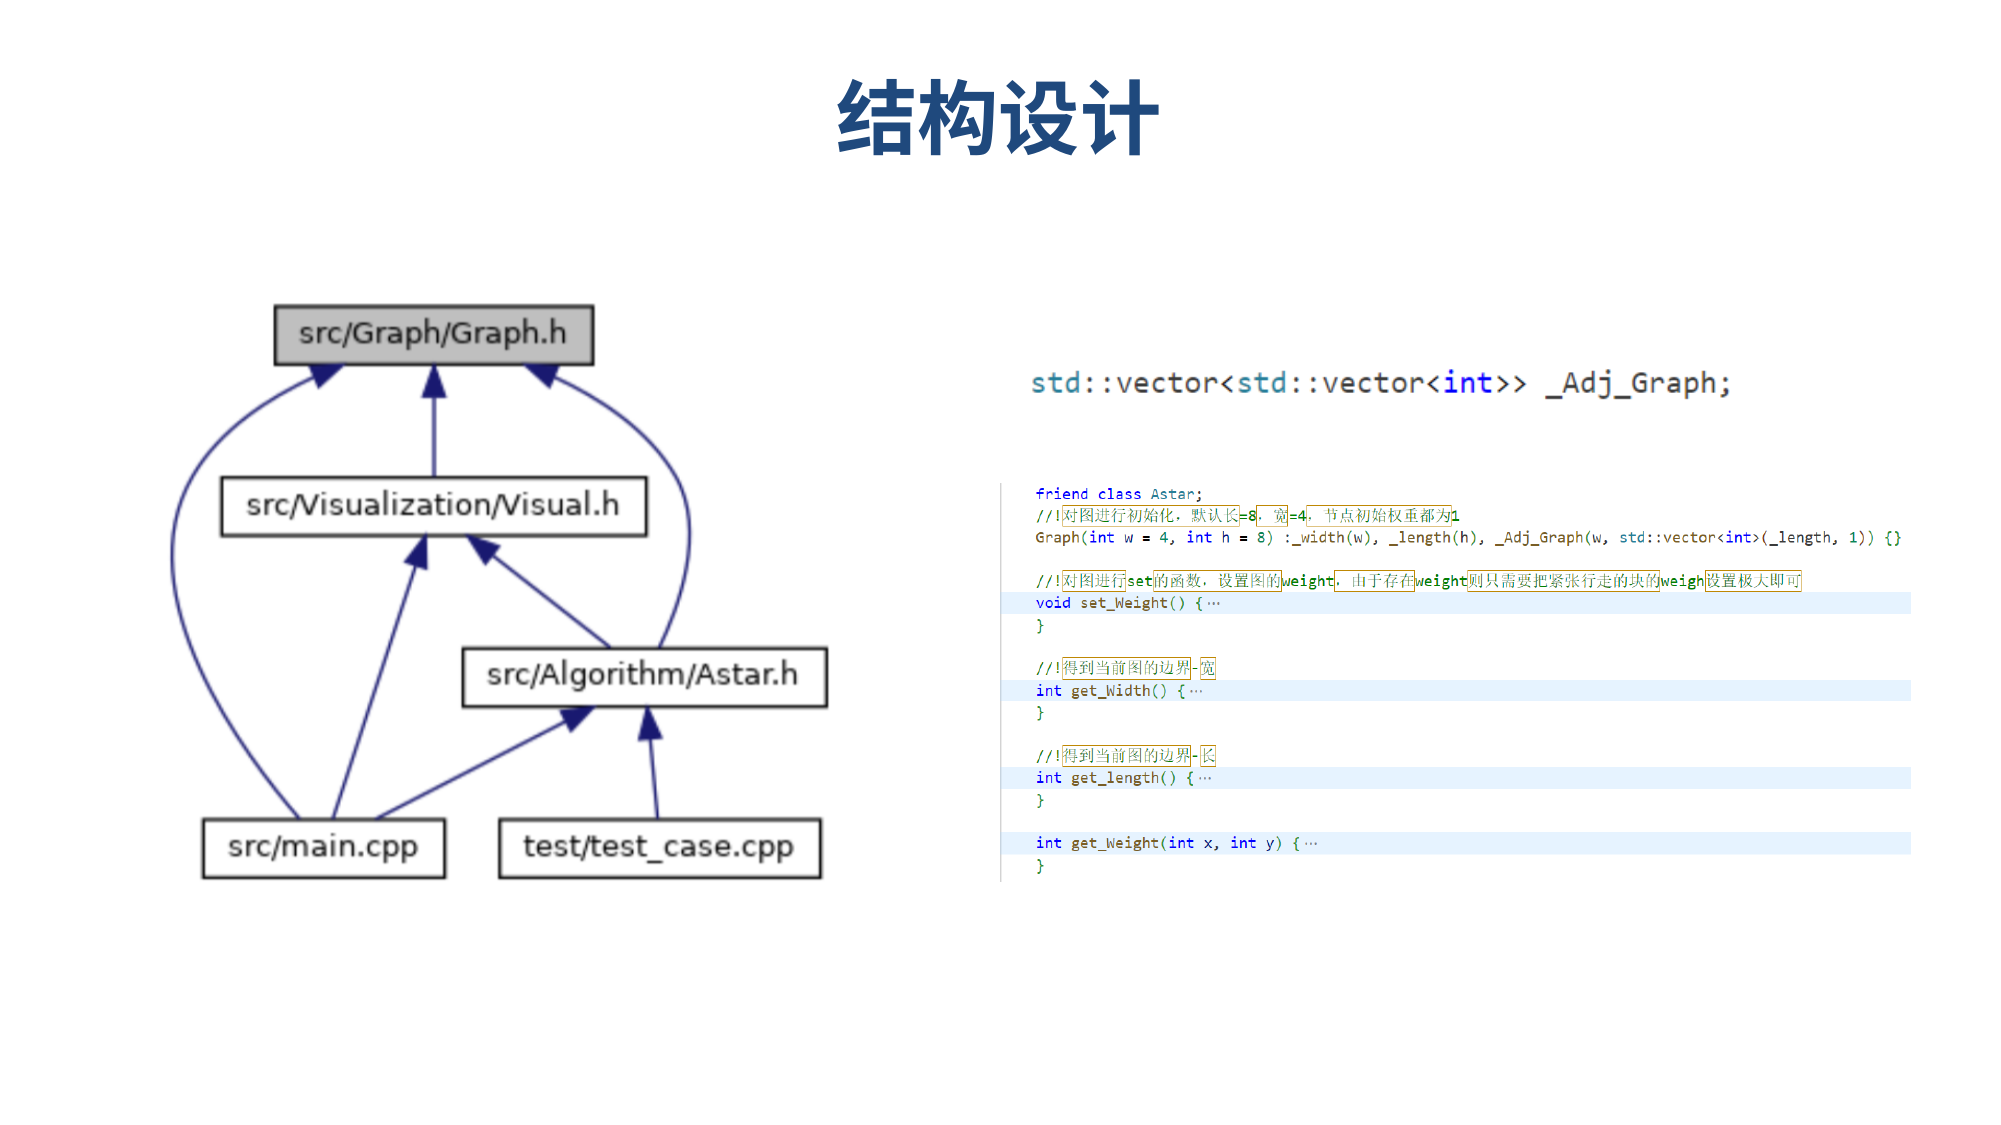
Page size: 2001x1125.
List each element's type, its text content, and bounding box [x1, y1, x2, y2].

picture [1011, 343, 1778, 419]
picture [74, 226, 875, 976]
picture [1000, 483, 1911, 882]
title 结构设计 [99, 20, 1898, 173]
